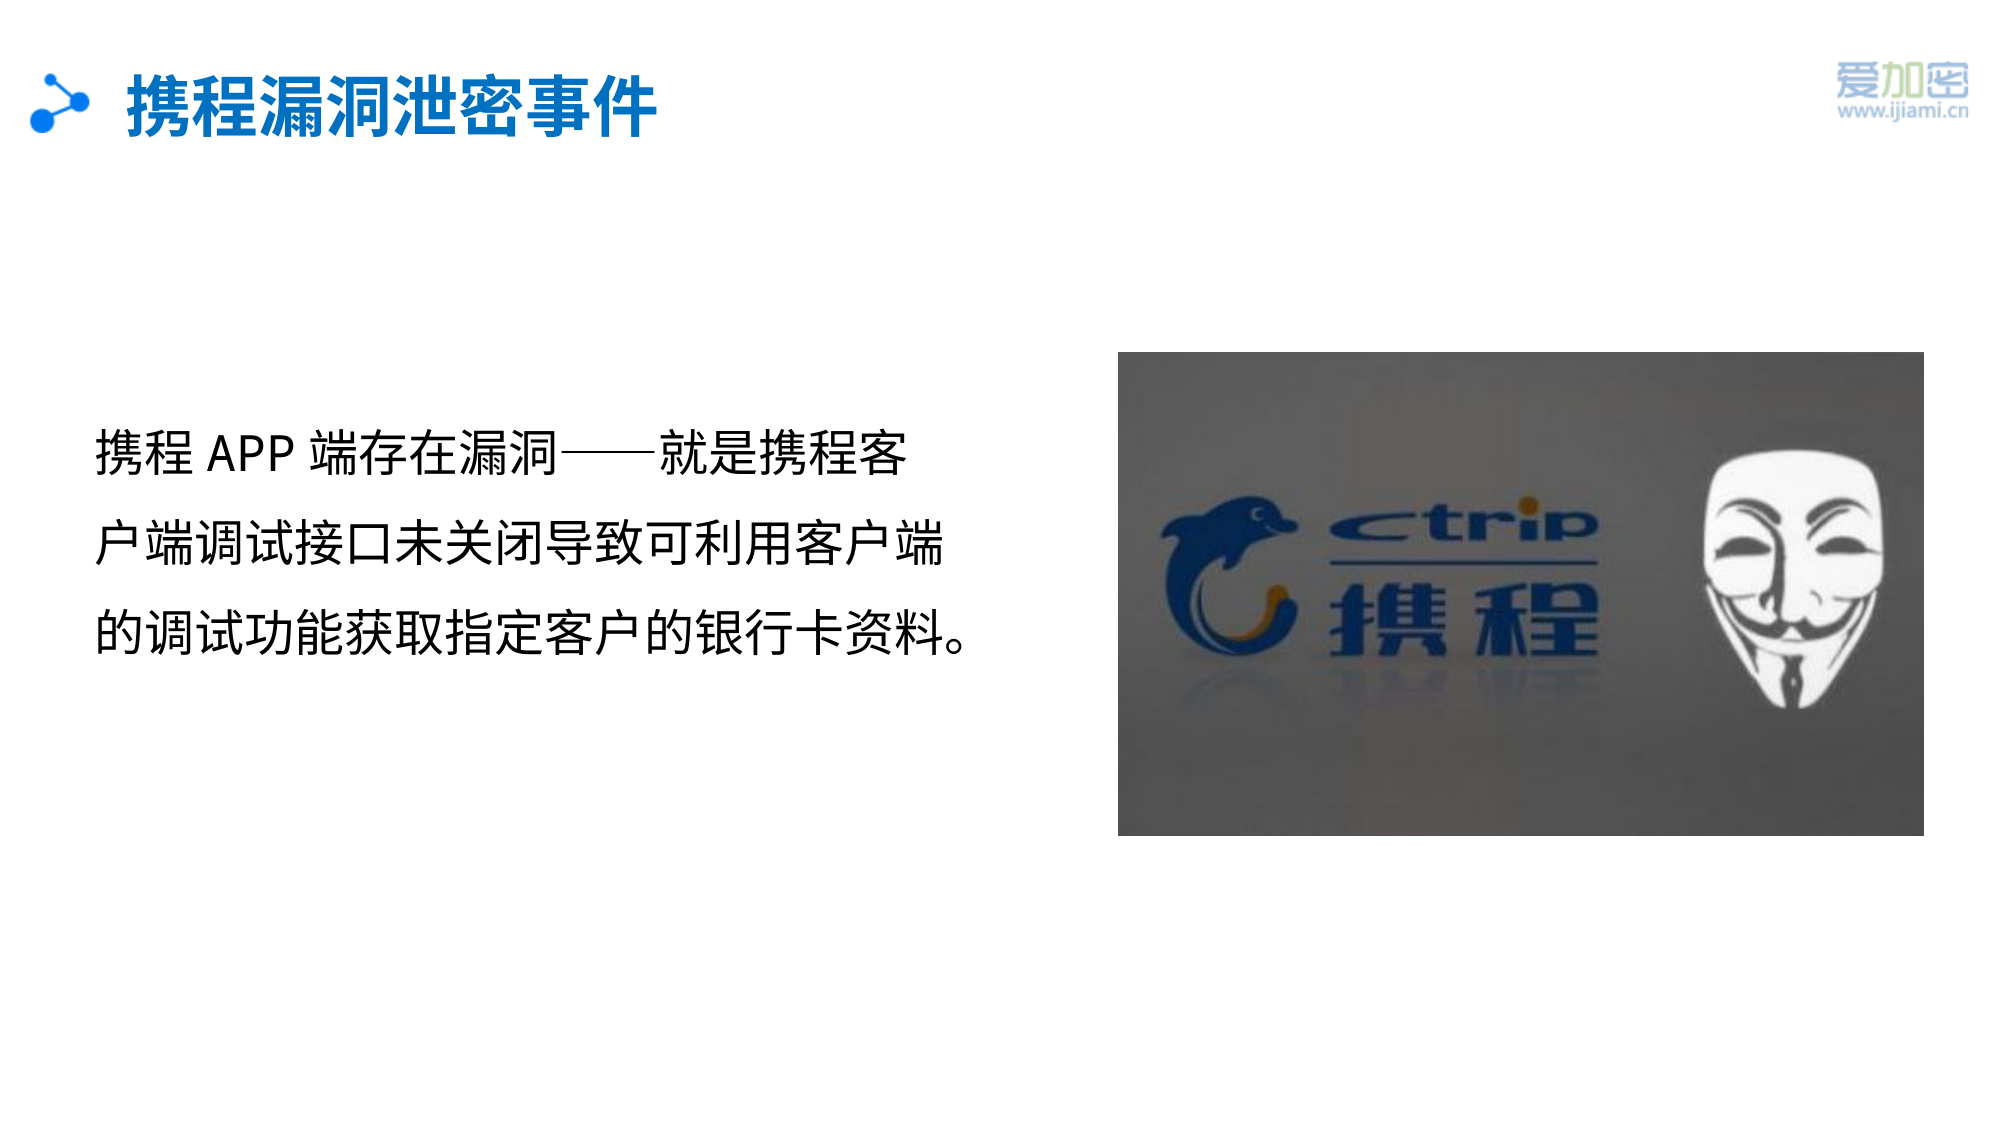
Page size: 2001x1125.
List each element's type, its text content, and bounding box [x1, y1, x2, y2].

title 携程漏洞泄密事件 [109, 1, 1836, 219]
picture [0, 0, 2000, 1125]
text_box 携程APP端存在漏洞——就是携程客户端调试接口未关闭导致可利用客户端的调试功能获取指定客户的银行卡资料。 [79, 383, 973, 669]
